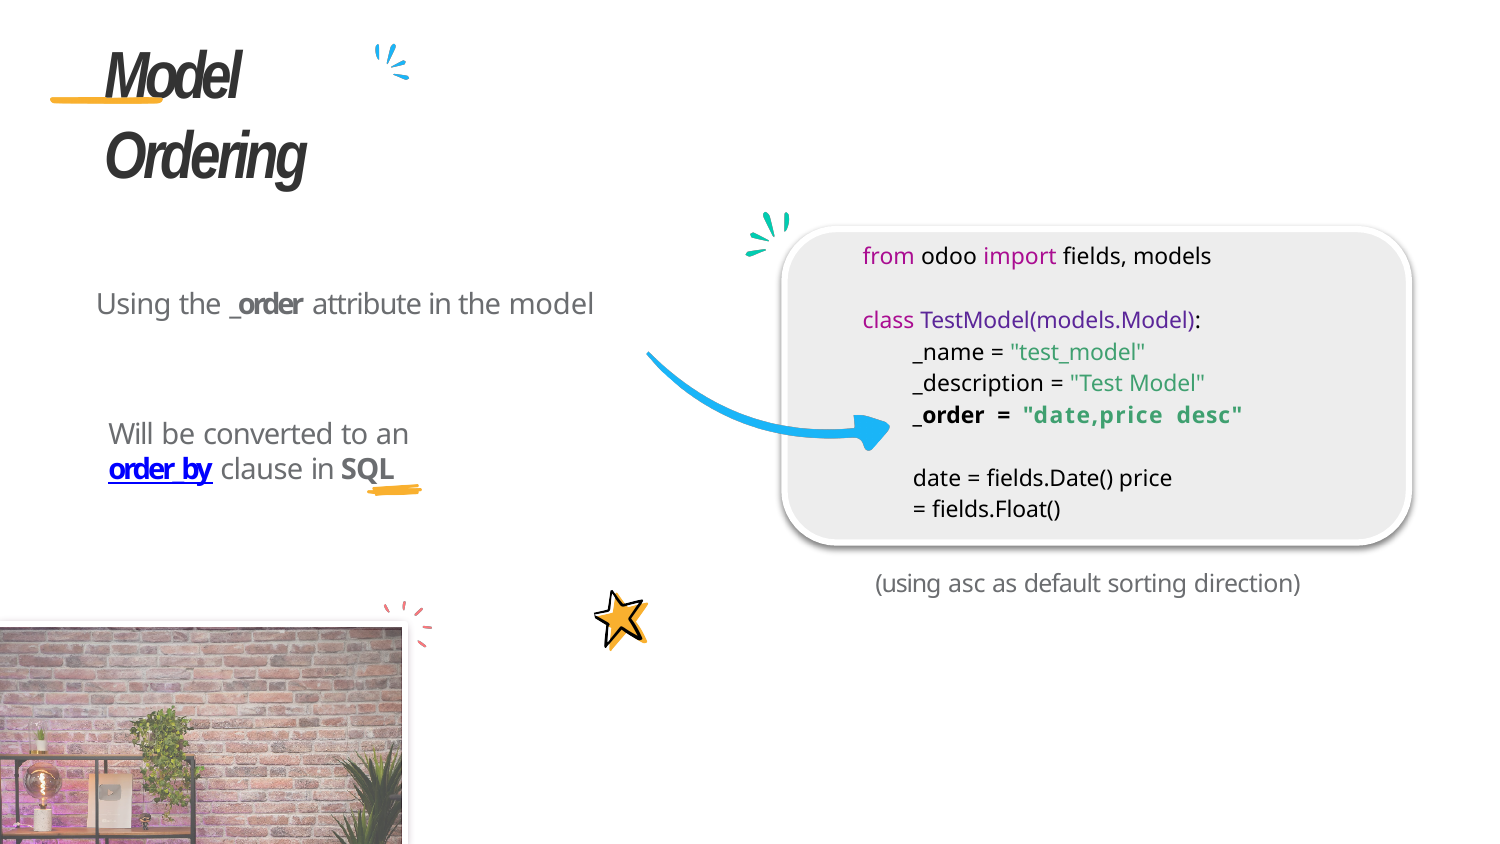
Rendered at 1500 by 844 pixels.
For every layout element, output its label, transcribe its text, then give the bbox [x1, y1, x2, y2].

picture [50, 97, 163, 104]
picture [643, 272, 893, 511]
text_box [0, 587, 444, 844]
text_box (using asc as default sorting direction) [873, 567, 1331, 598]
picture [370, 35, 419, 85]
text_box Using the _order attribute in the model [93, 283, 634, 321]
picture [733, 200, 796, 264]
picture [366, 484, 422, 496]
picture [590, 582, 657, 654]
text_box Will be converted to an order_by clause in SQL [106, 413, 432, 491]
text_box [771, 219, 1422, 559]
title Model Ordering [102, 29, 427, 192]
